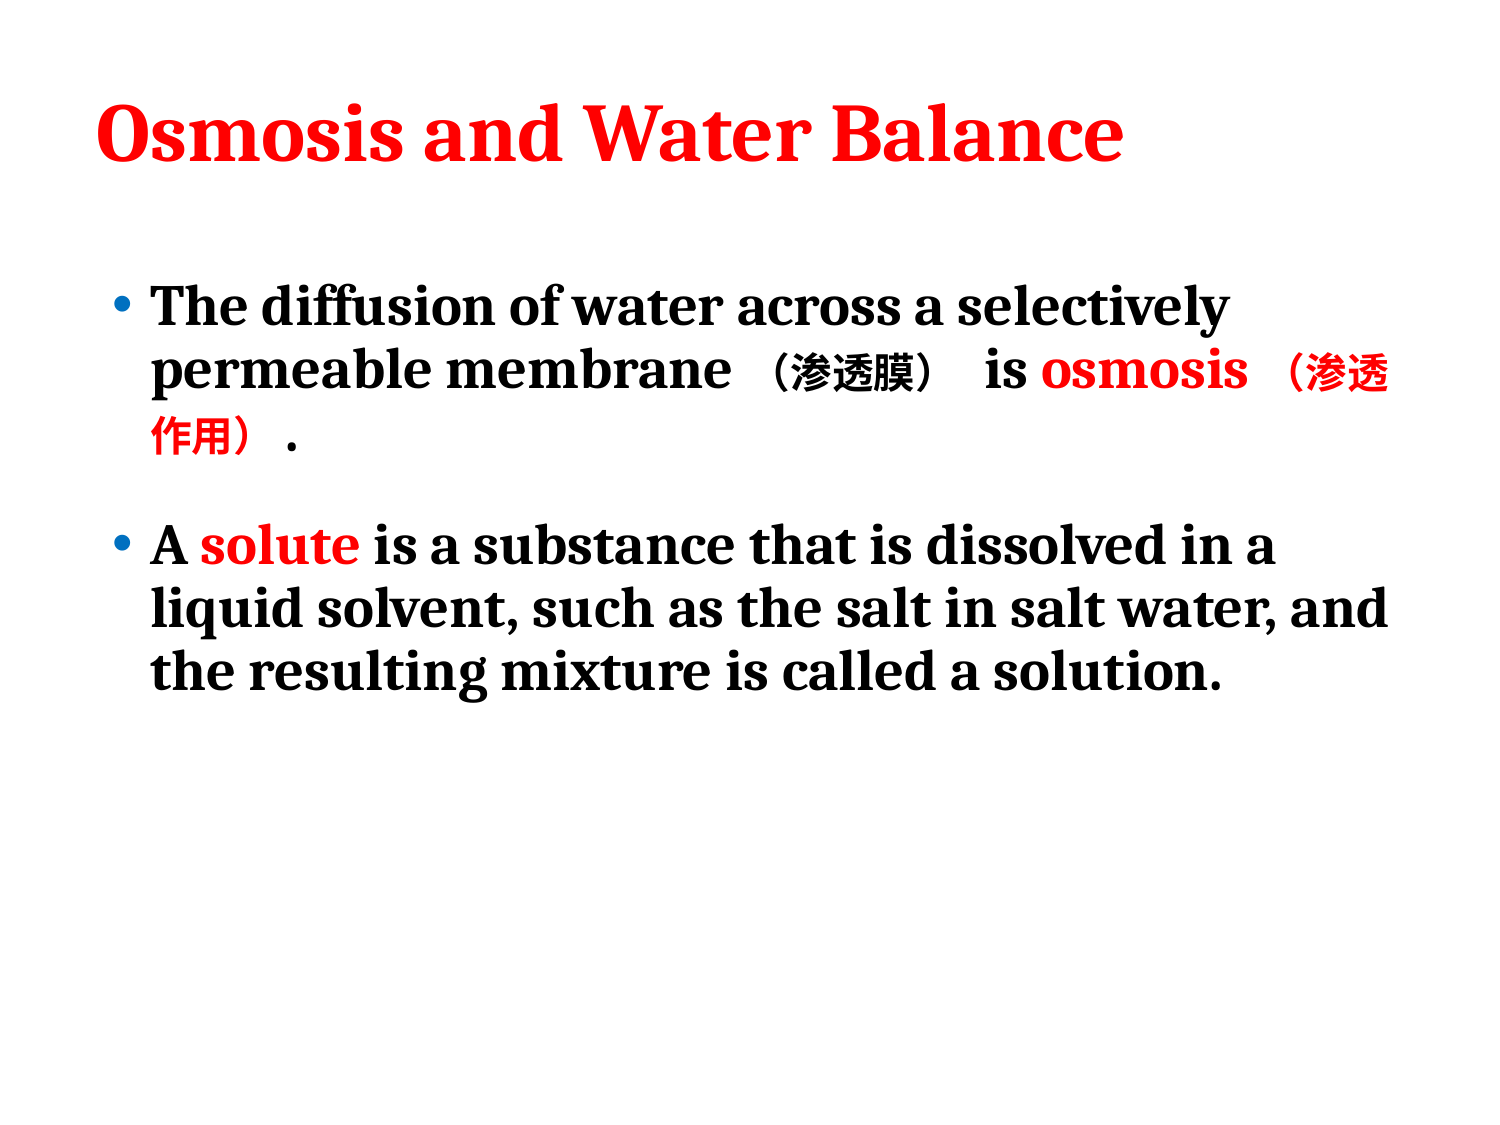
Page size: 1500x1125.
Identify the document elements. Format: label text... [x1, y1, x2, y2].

list The diffusion of water across a selectively permeable membrane（渗透膜） is osmosis（渗透作用）. A solute is a substance that is dissolved in a liquid solvent, such as the salt in salt water, and the resulting mixture is called a solution. [97, 267, 1422, 1014]
title Osmosis and Water Balance [81, 82, 1484, 240]
